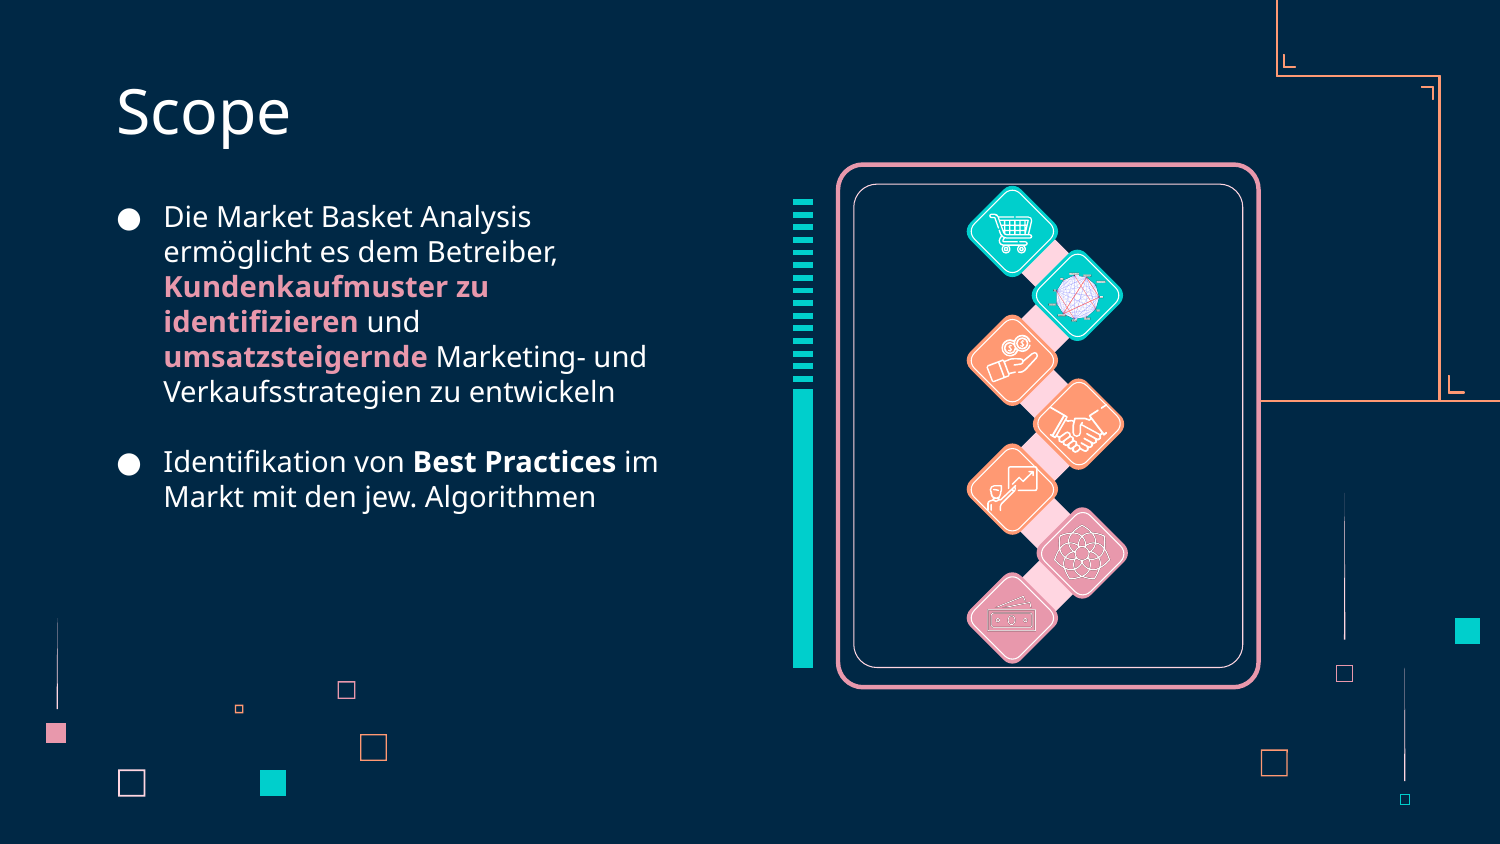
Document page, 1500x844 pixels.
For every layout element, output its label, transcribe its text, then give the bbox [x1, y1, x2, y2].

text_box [792, 162, 1262, 690]
list Die Market Basket Analysis ermöglicht es dem Betreiber, Kundenkaufmuster zu identifizieren und umsatzsteigernde Marketing- und Verkaufsstrategien zu entwickeln Identifikation von Best Practices im Markt mit den jew. Algorithmen [101, 183, 682, 668]
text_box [976, 195, 1121, 654]
title Scope [101, 67, 934, 163]
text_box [1260, 0, 1500, 402]
